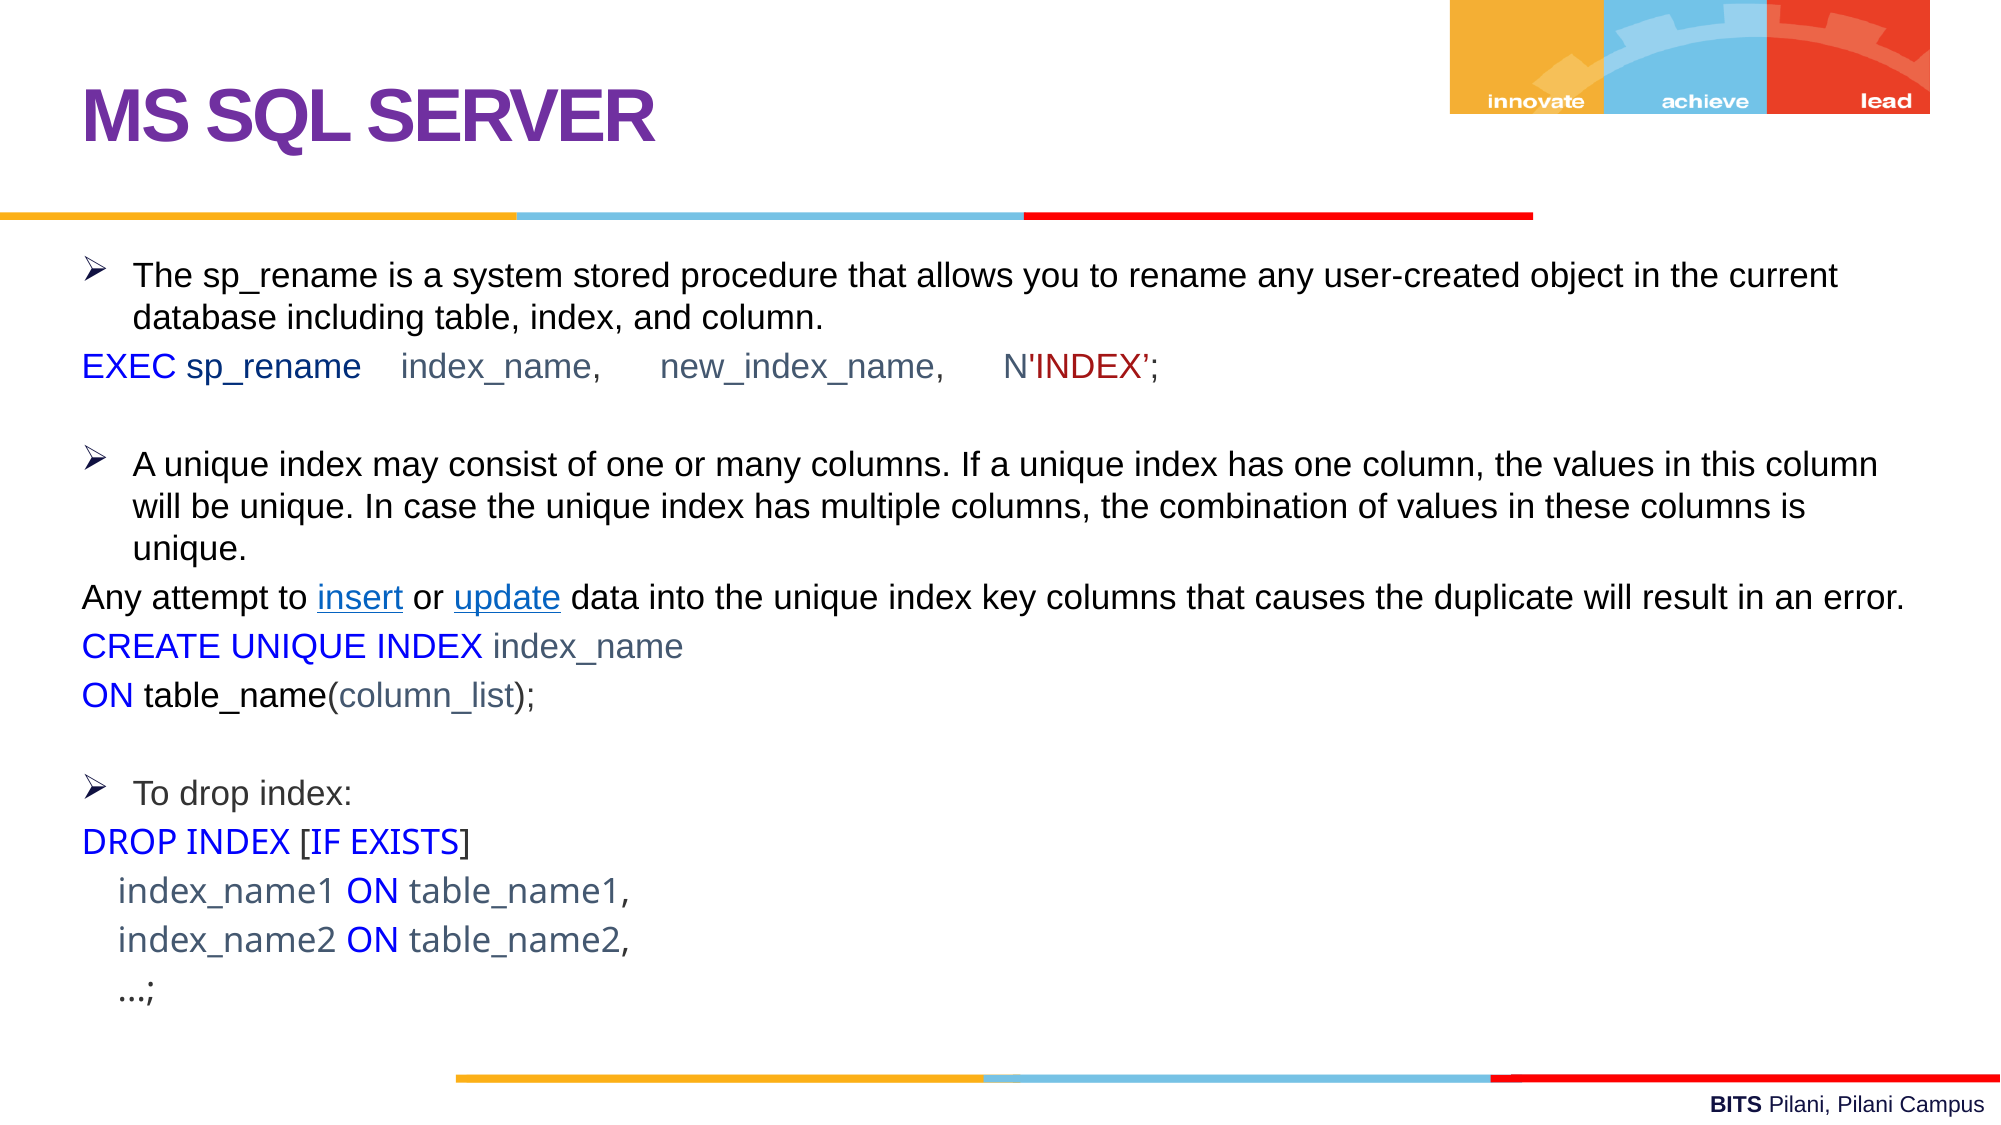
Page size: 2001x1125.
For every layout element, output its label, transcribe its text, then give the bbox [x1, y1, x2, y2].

list MS SQL SERVER [66, 24, 1450, 213]
list The sp_rename is a system stored procedure that allows you to rename any user-created object in the current database including table, index, and column. EXEC sp_rename index_name, new_index_name, N'INDEX’; A unique index may consist of one or many columns. If a unique index has one column, the values in this column will be unique. In case the unique index has multiple columns, the combination of values in these columns is unique. Any attempt to insert or update data into the unique index key columns that causes the duplicate will result in an error. CREATE UNIQUE INDEX index_name ON table_name(column_list); To drop index: DROP INDEX [IF EXISTS] index_name1 ON table_name1, index_name2 ON table_name2, ...; [66, 245, 1944, 1021]
picture [1449, 0, 1930, 114]
